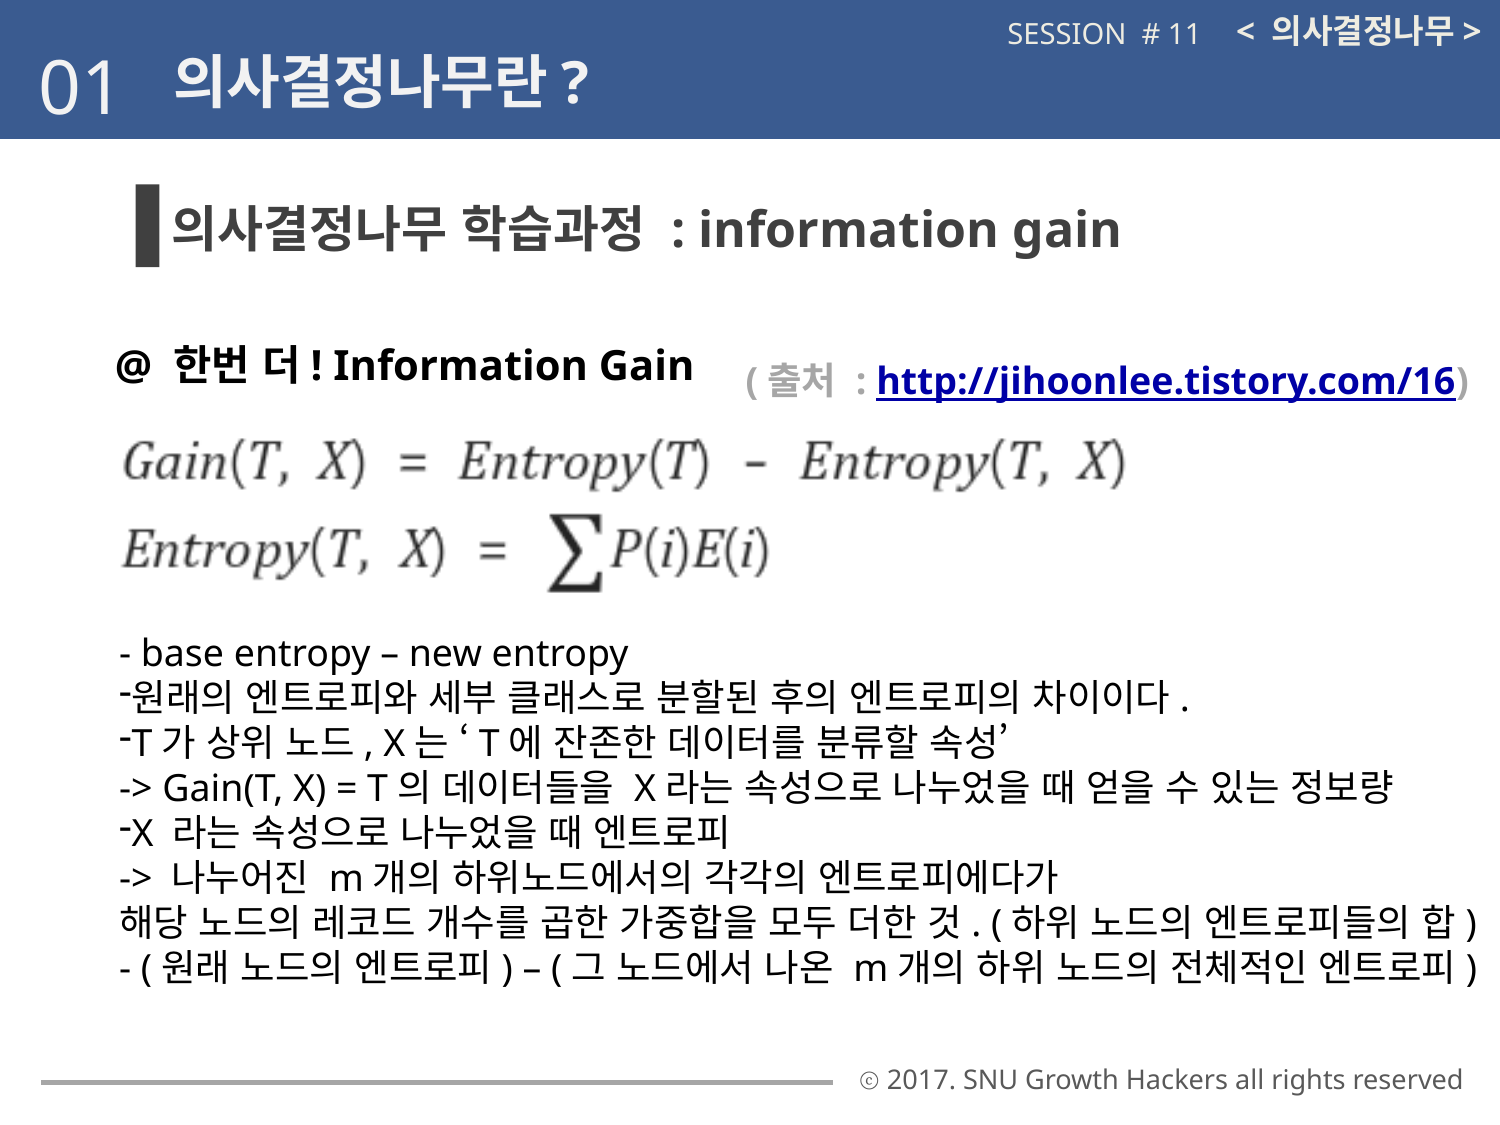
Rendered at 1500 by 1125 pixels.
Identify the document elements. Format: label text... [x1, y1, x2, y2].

text_box [134, 182, 161, 269]
text_box (출처 : http://jihoonlee.tistory.com/16) [730, 349, 1484, 461]
text_box 의사결정나무란? [158, 75, 605, 123]
text_box 01 [24, 75, 140, 138]
text_box @ 한번 더! Information Gain [100, 331, 786, 397]
text_box - base entropy – new entropy 원래의 엔트로피와 세부 클래스로 분할된 후의 엔트로피의 차이이다. T가 상위 노드, X는 ‘T에 잔존한 데이터를 분류할 속성’ -> Gain(T, X) = T의 데이터들을 X라는 속성으로 나누었을 때 얻을 수 있는 정보량 X 라는 속성으로 나누었을 때 엔트로피 -> 나누어진 m개의 하위노드에서의 각각의 엔트로피에다가 해당 노드의 레코드 개수를 곱한 가중합을 모두 더한 것. (하위 노드의 엔트로피들의 합) - (원래 노드의 엔트로피) – (그 노드에서 나온 m개의 하위 노드의 전체적인 엔트로피) [104, 621, 1500, 1125]
text_box [0, 0, 1500, 75]
text_box 의사결정나무 학습과정 : information gain [156, 189, 1138, 265]
picture [111, 432, 1141, 599]
text_box [0, 75, 1500, 139]
